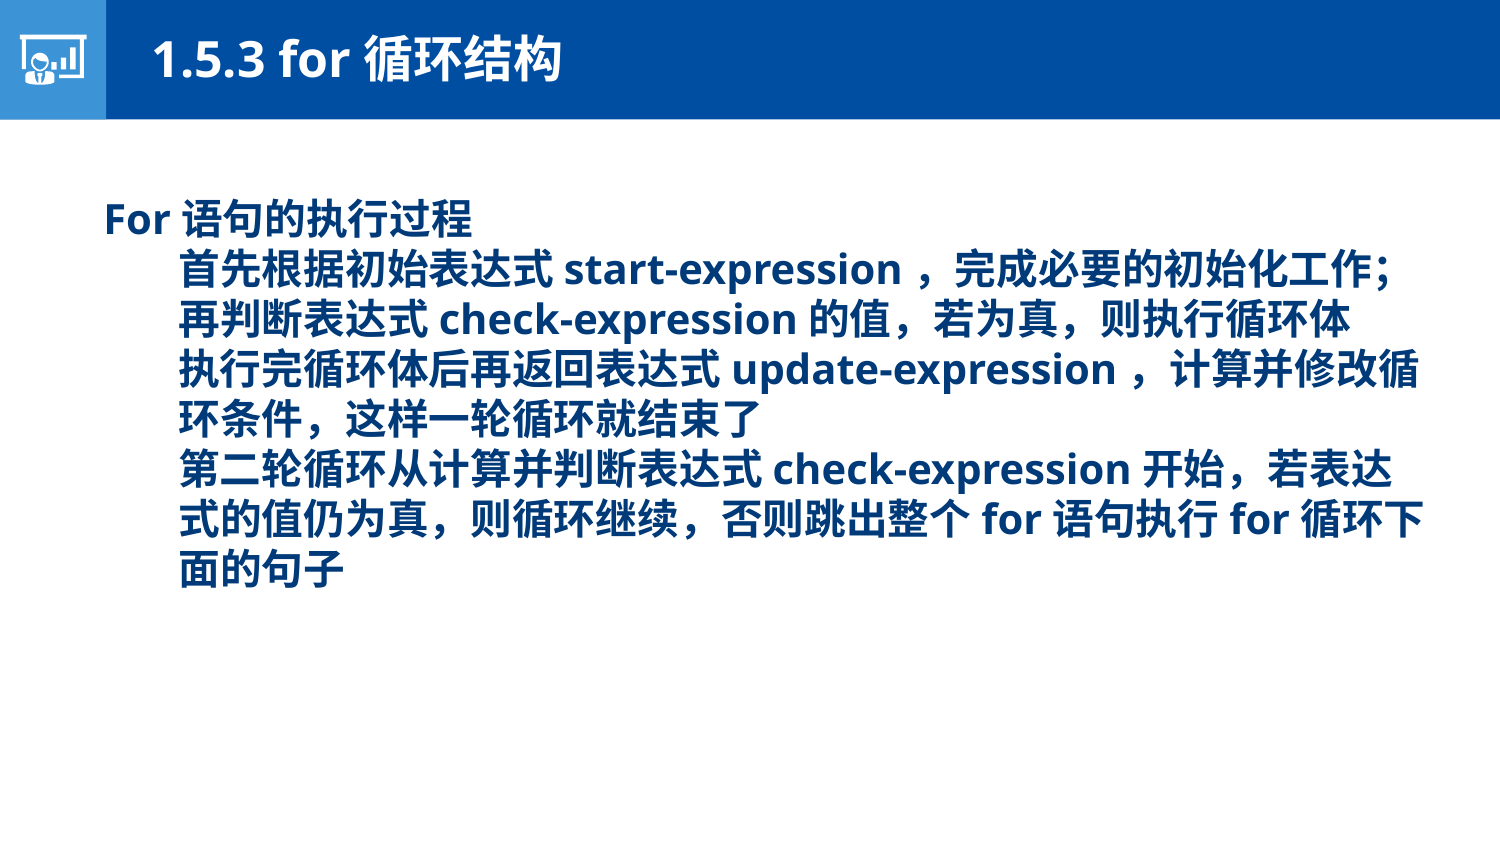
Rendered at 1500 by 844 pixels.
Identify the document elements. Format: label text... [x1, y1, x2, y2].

text_box For语句的执行过程 首先根据初始表达式start-expression，完成必要的初始化工作；再判断表达式check-expression的值，若为真，则执行循环体 执行完循环体后再返回表达式update-expression，计算并修改循环条件，这样一轮循环就结束了 第二轮循环从计算并判断表达式check-expression开始，若表达式的值仍为真，则循环继续，否则跳出整个for语句执行for循环下面的句子 [88, 185, 1447, 601]
text_box 1.5.3 for循环结构 [136, 20, 579, 95]
